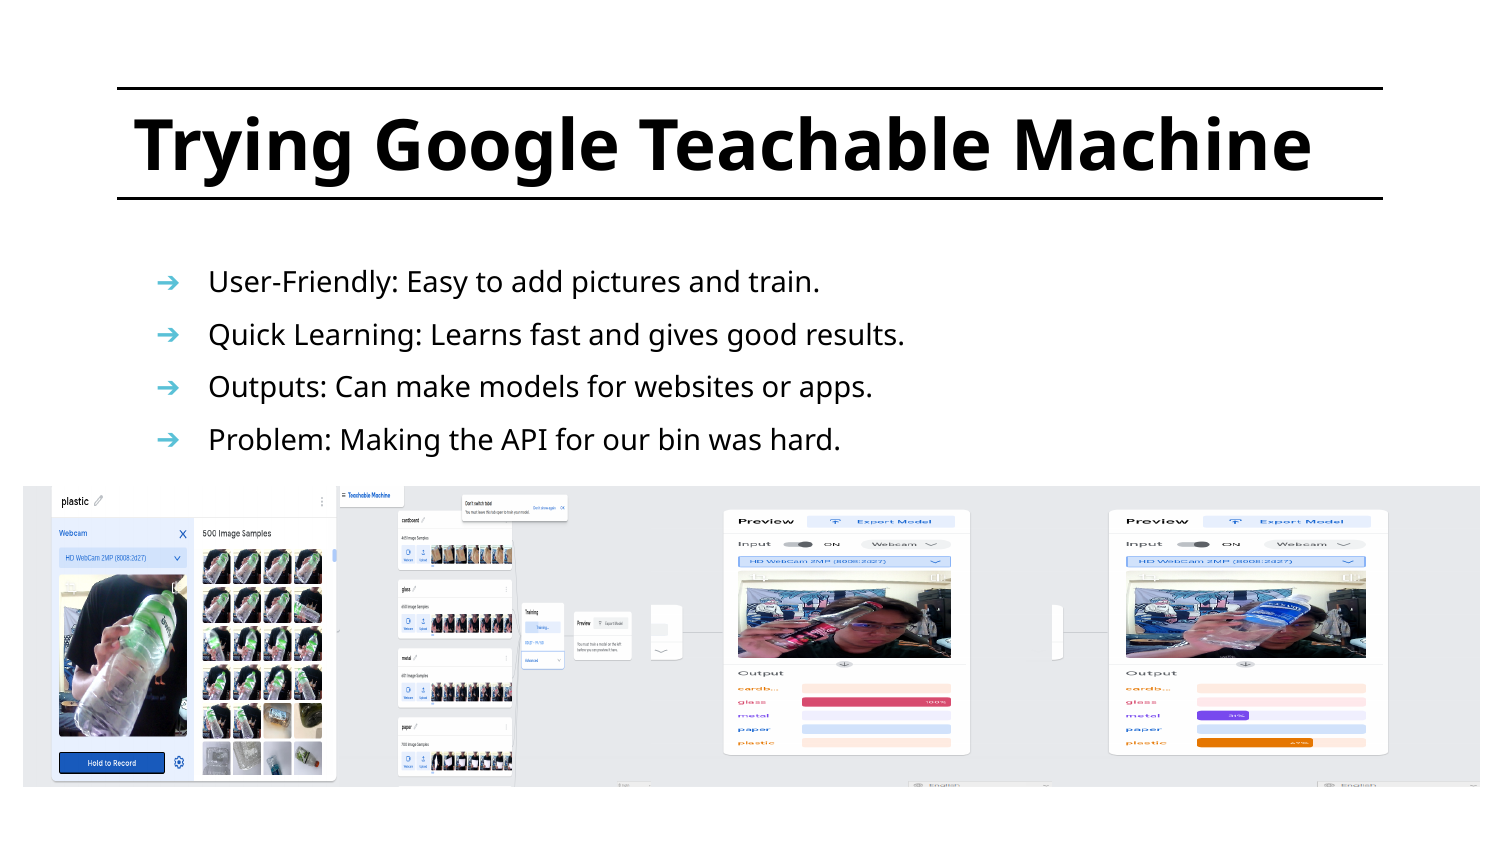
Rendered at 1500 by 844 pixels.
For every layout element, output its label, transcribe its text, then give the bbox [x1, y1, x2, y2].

picture [19, 485, 1480, 787]
subtitle User-Friendly: Easy to add pictures and train. Quick Learning: Learns fast and gives good results. Outputs: Can make models for websites or apps. Problem: Making the API for our bin was hard. [118, 230, 1027, 466]
title Trying Google Teachable Machine [118, 99, 1413, 174]
